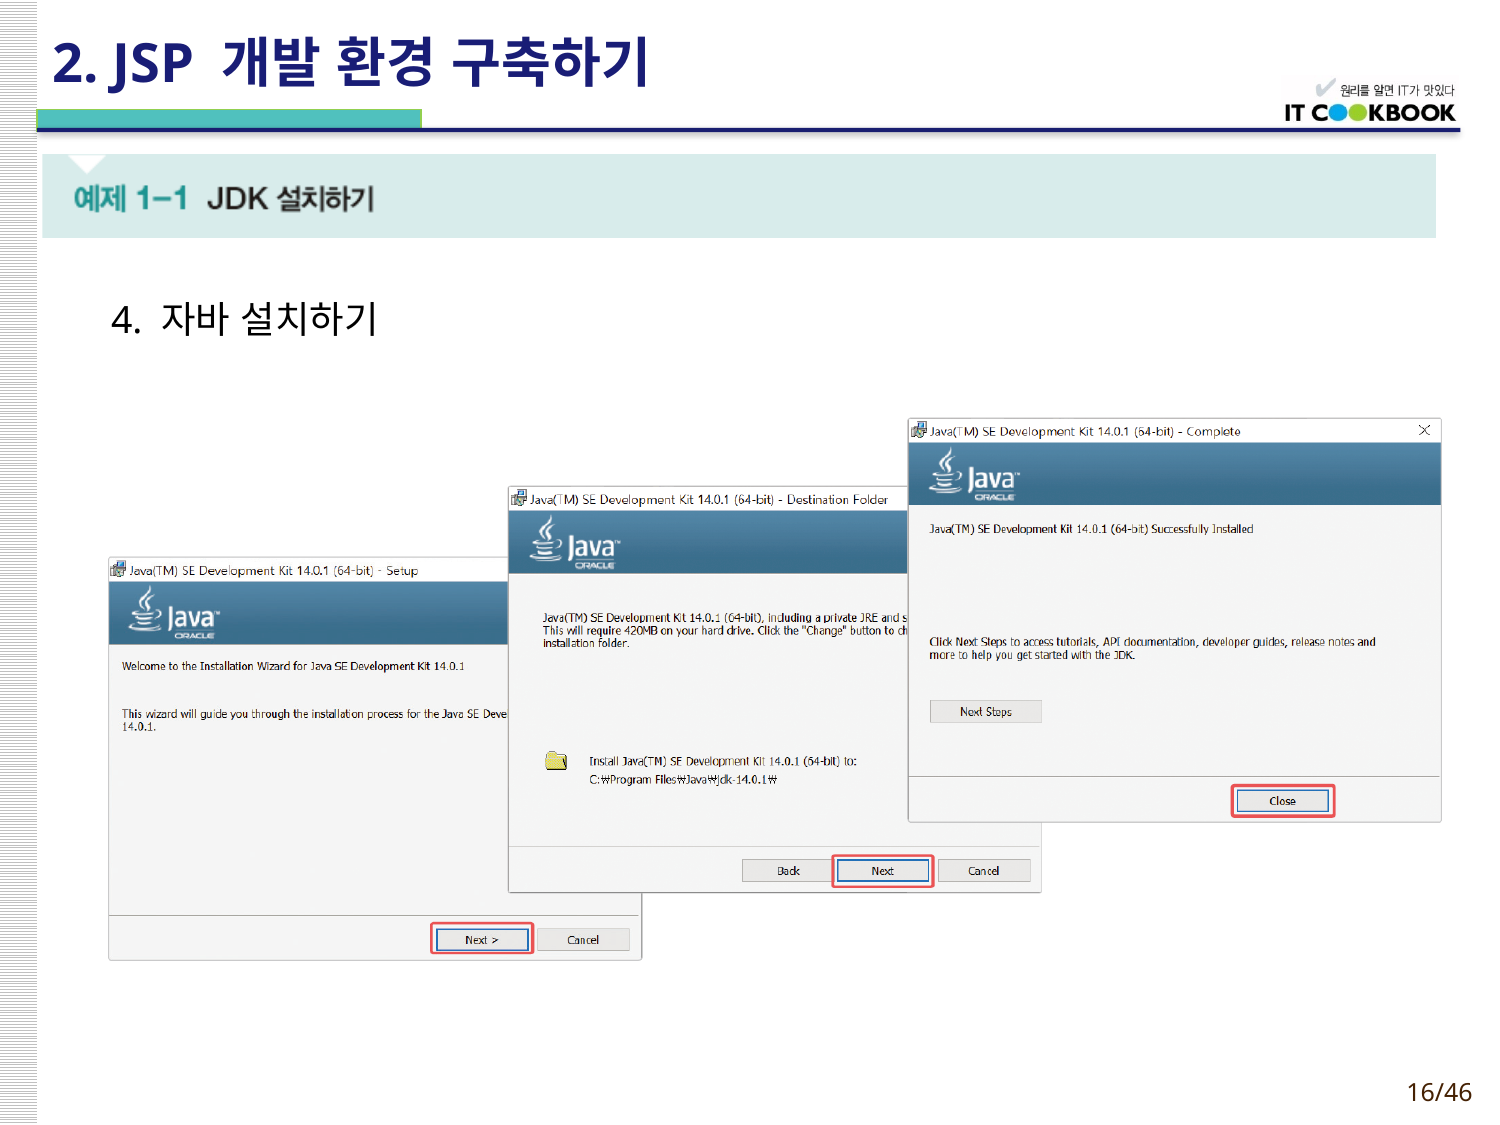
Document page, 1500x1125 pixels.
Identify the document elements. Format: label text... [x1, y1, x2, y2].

text_box [0, 0, 1500, 75]
picture [1281, 75, 1459, 123]
text_box [147, 270, 178, 331]
picture [64, 396, 1449, 969]
list 4. 자바 설치하기 [37, 152, 1463, 1091]
title 2. JSP 개발 환경 구축하기 [37, 75, 1278, 109]
picture [40, 154, 1436, 238]
